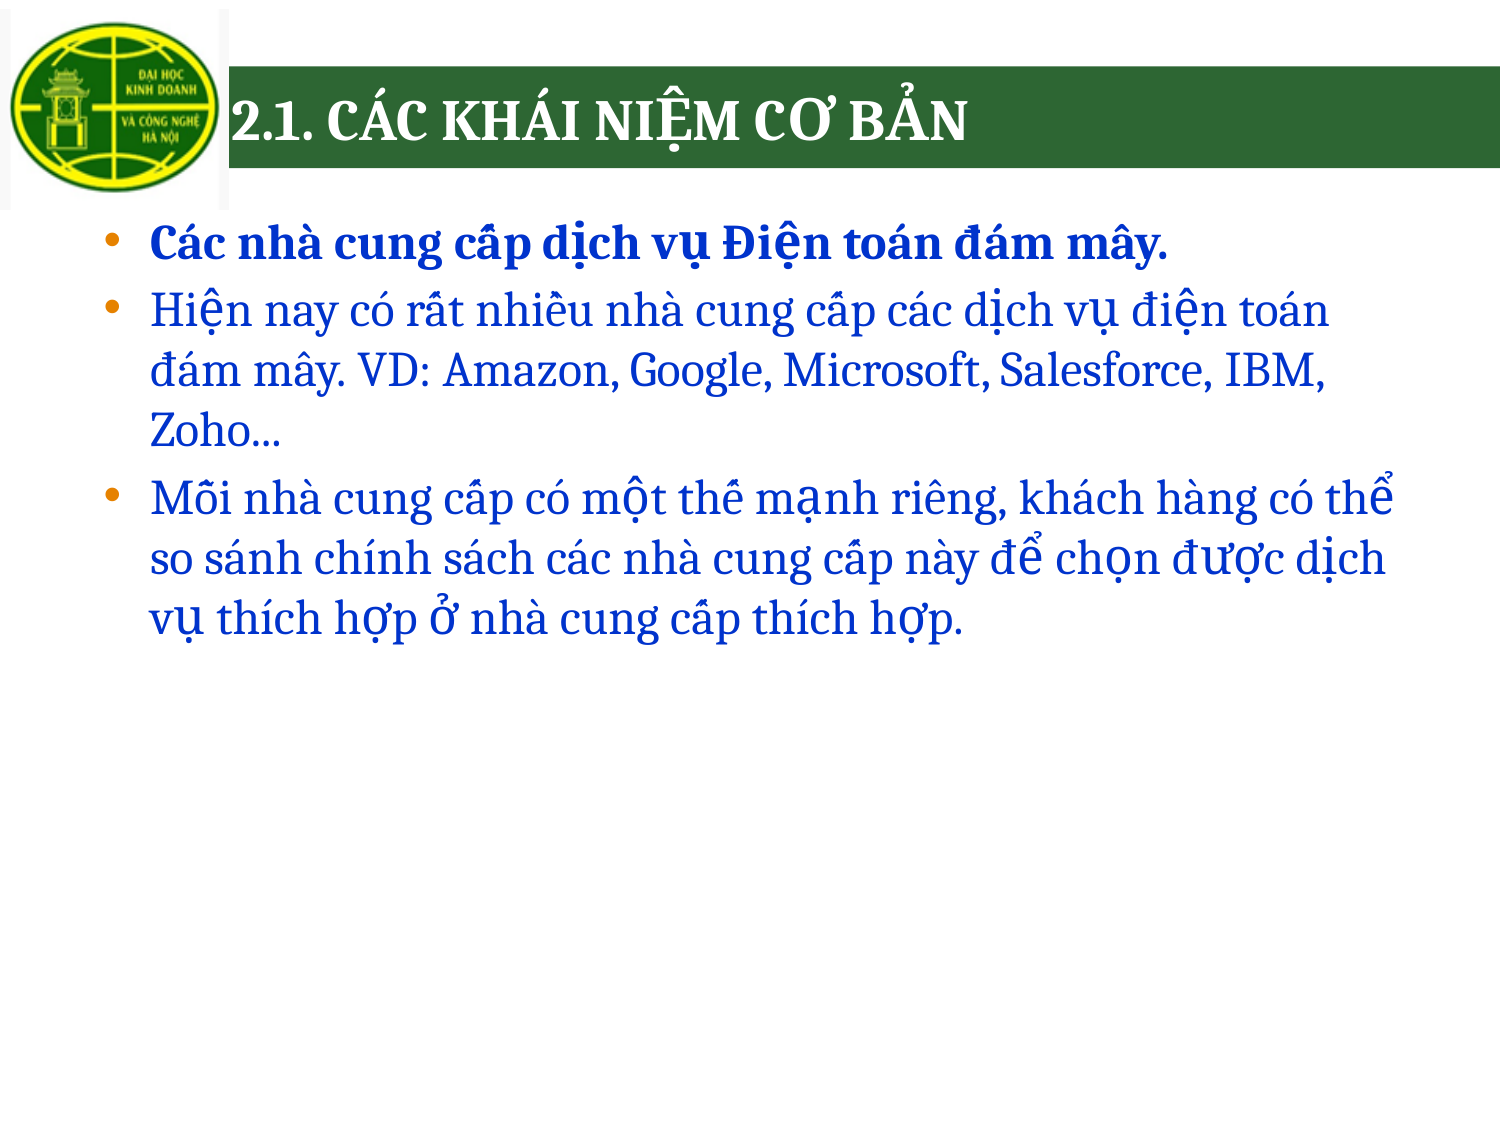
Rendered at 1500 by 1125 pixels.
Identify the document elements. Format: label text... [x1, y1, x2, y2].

picture [0, 9, 229, 210]
title 2.1. CÁC KHÁI NIỆM CƠ BẢN [216, 77, 1471, 158]
list Các nhà cung cấp dịch vụ Điện toán đám mây. Hiện nay có rất nhiều nhà cung cấp các dịch vụ điện toán đám mây. VD: Amazon, Google, Microsoft, Salesforce, IBM, Zoho... Mỗi nhà cung cấp có một thế mạnh riêng, khách hàng có thể so sánh chính sách các nhà cung cấp này để chọn được dịch vụ thích hợp ở nhà cung cấp thích hợp. [75, 201, 1425, 1063]
